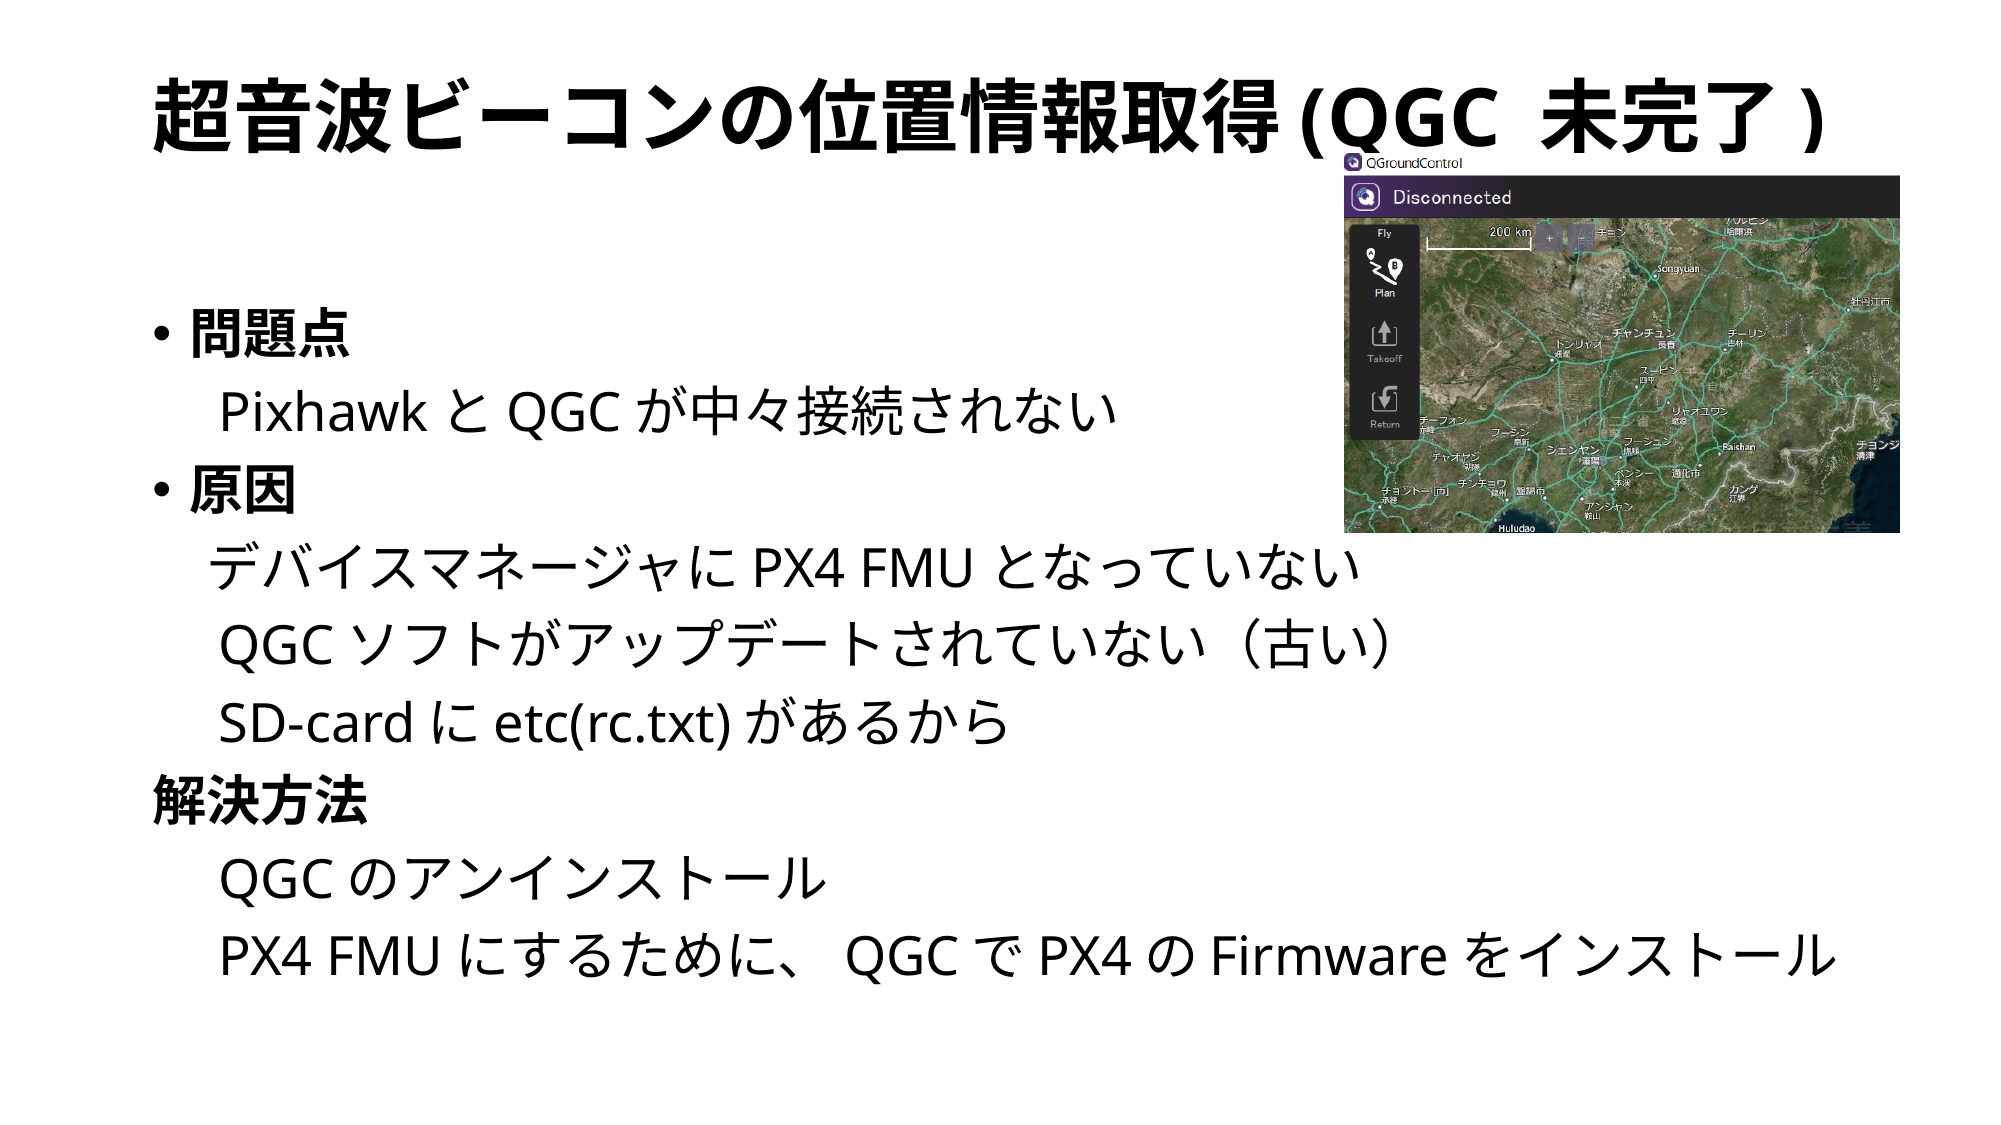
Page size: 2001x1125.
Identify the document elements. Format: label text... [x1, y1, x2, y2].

list 問題点 PixhawkとQGCが中々接続されない 原因 デバイスマネージャにPX4 FMUとなっていない QGCソフトがアップデートされていない（古い） SD-cardにetc(rc.txt)があるから 解決方法 QGCのアンインストール PX4 FMUにするために、QGCでPX4のFirmwareをインストール [137, 299, 1863, 1014]
title 超音波ビーコンの位置情報取得(QGC 未完了) [137, 59, 1863, 278]
picture [1344, 153, 1900, 533]
